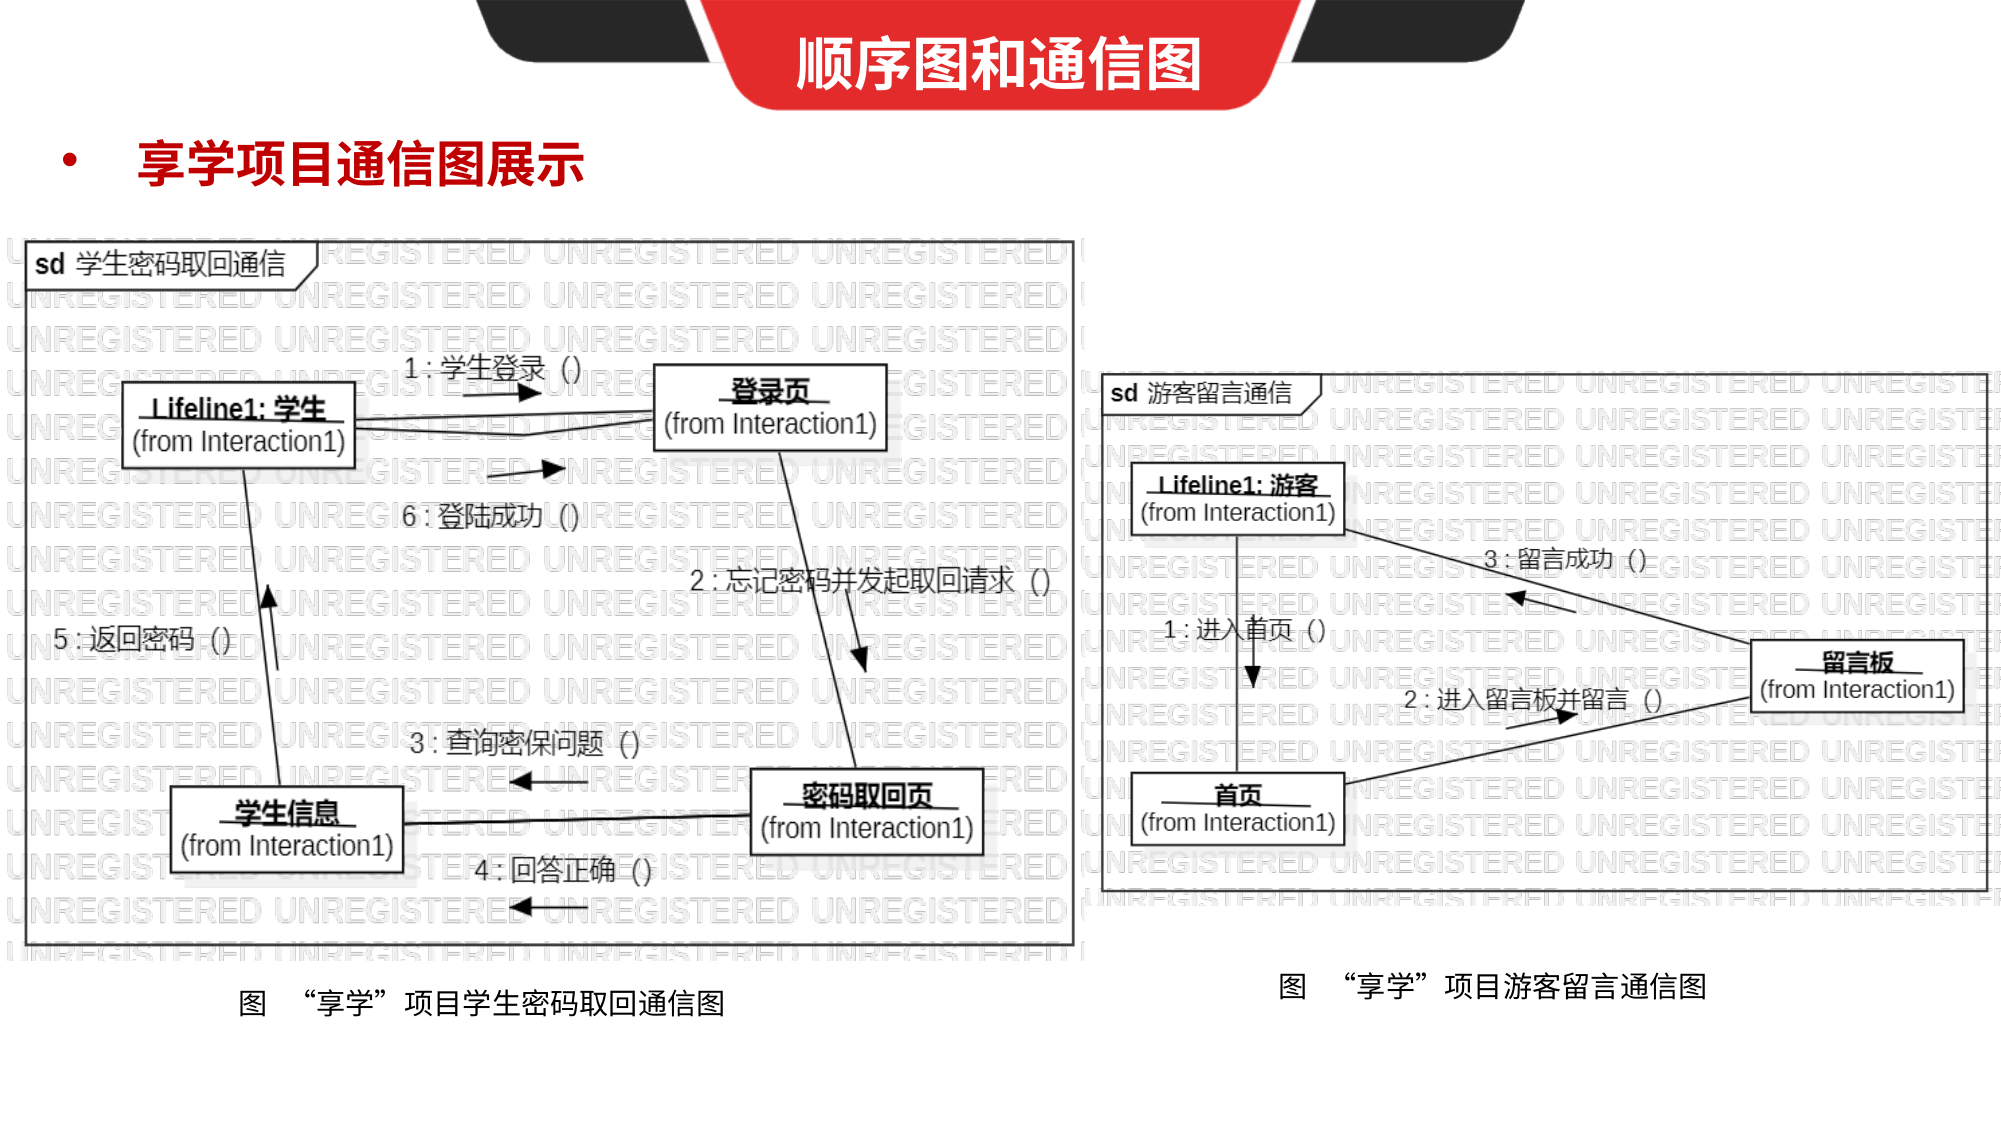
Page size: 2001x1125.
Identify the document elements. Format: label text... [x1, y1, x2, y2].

text_box 享学项目通信图展示 [46, 47, 1877, 202]
picture [6, 220, 2001, 961]
picture [475, 0, 1525, 111]
text_box 图 “享学”项目游客留言通信图 [1264, 960, 2000, 1011]
text_box 图 “享学”项目学生密码取回通信图 [223, 978, 963, 1028]
